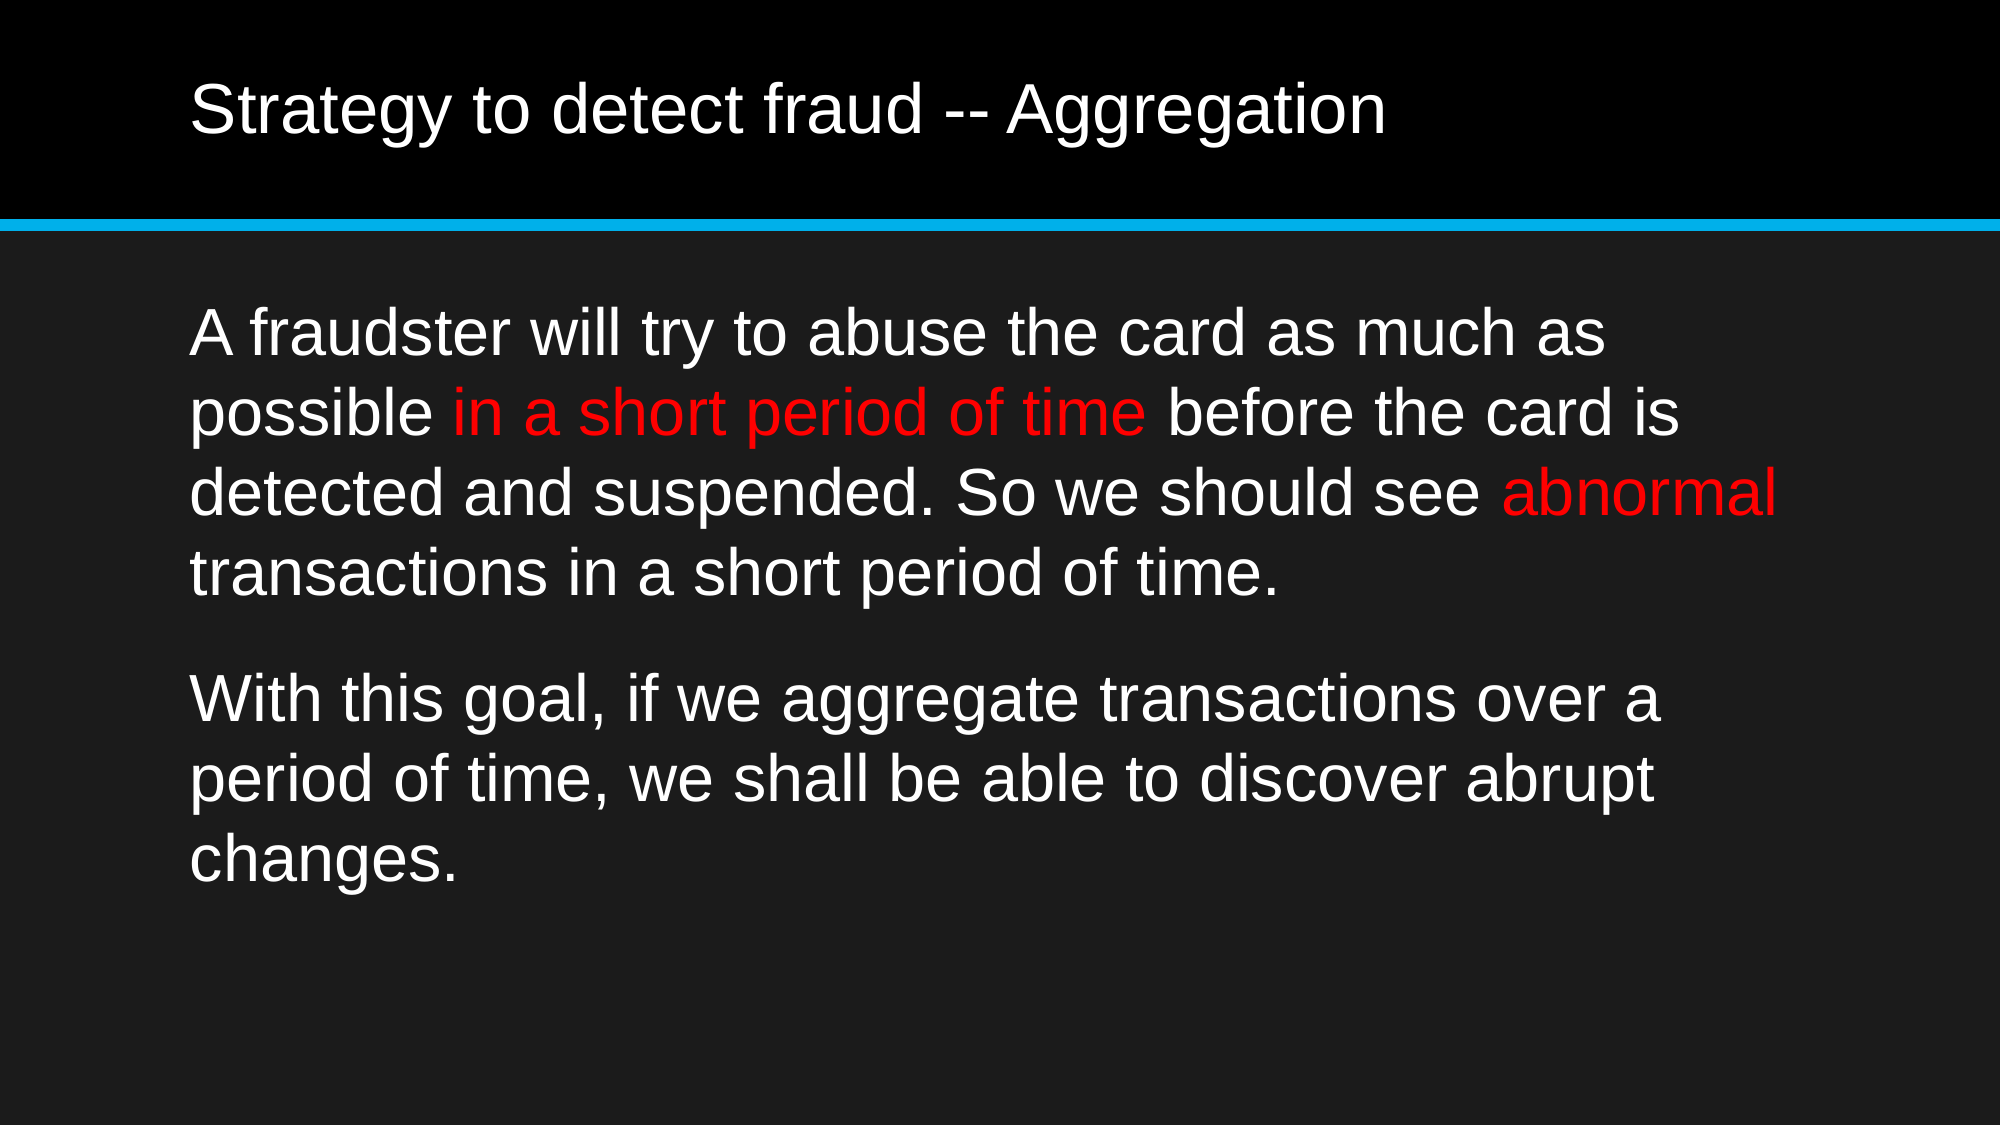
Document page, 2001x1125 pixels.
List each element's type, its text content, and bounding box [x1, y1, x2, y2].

list A fraudster will try to abuse the card as much as possible in a short period of time before the card is detected and suspended. So we should see abnormal transactions in a short period of time. With this goal, if we aggregate transactions over a period of time, we shall be able to discover abrupt changes. [174, 281, 1825, 1013]
title Strategy to detect fraud -- Aggregation [174, 20, 1825, 201]
